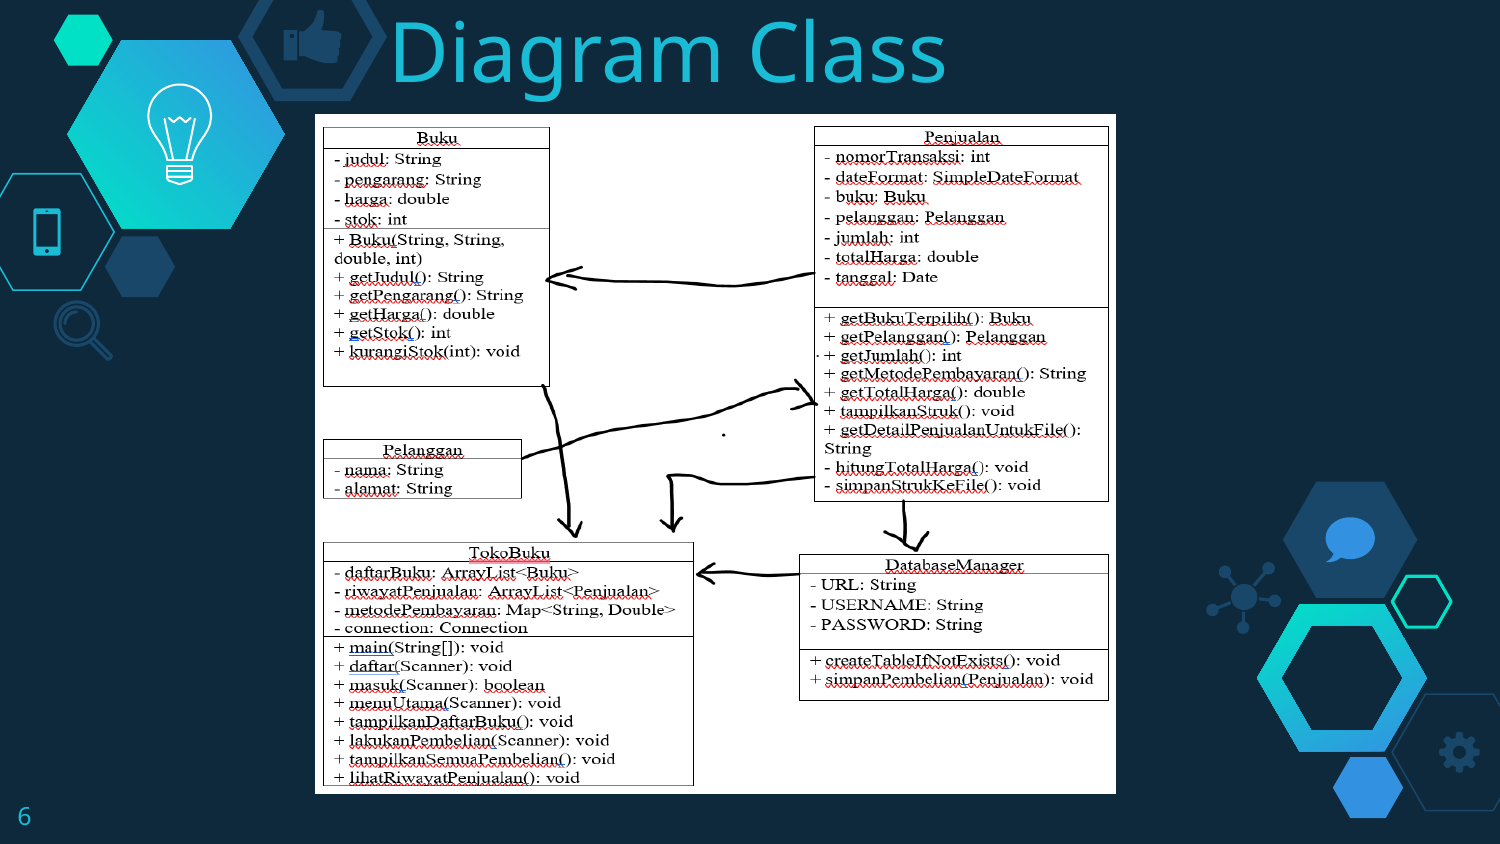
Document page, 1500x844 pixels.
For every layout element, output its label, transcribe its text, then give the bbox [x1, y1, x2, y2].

picture [314, 113, 1116, 794]
title Diagram Class [373, 8, 1185, 115]
slide_number 6 [2, 785, 93, 844]
